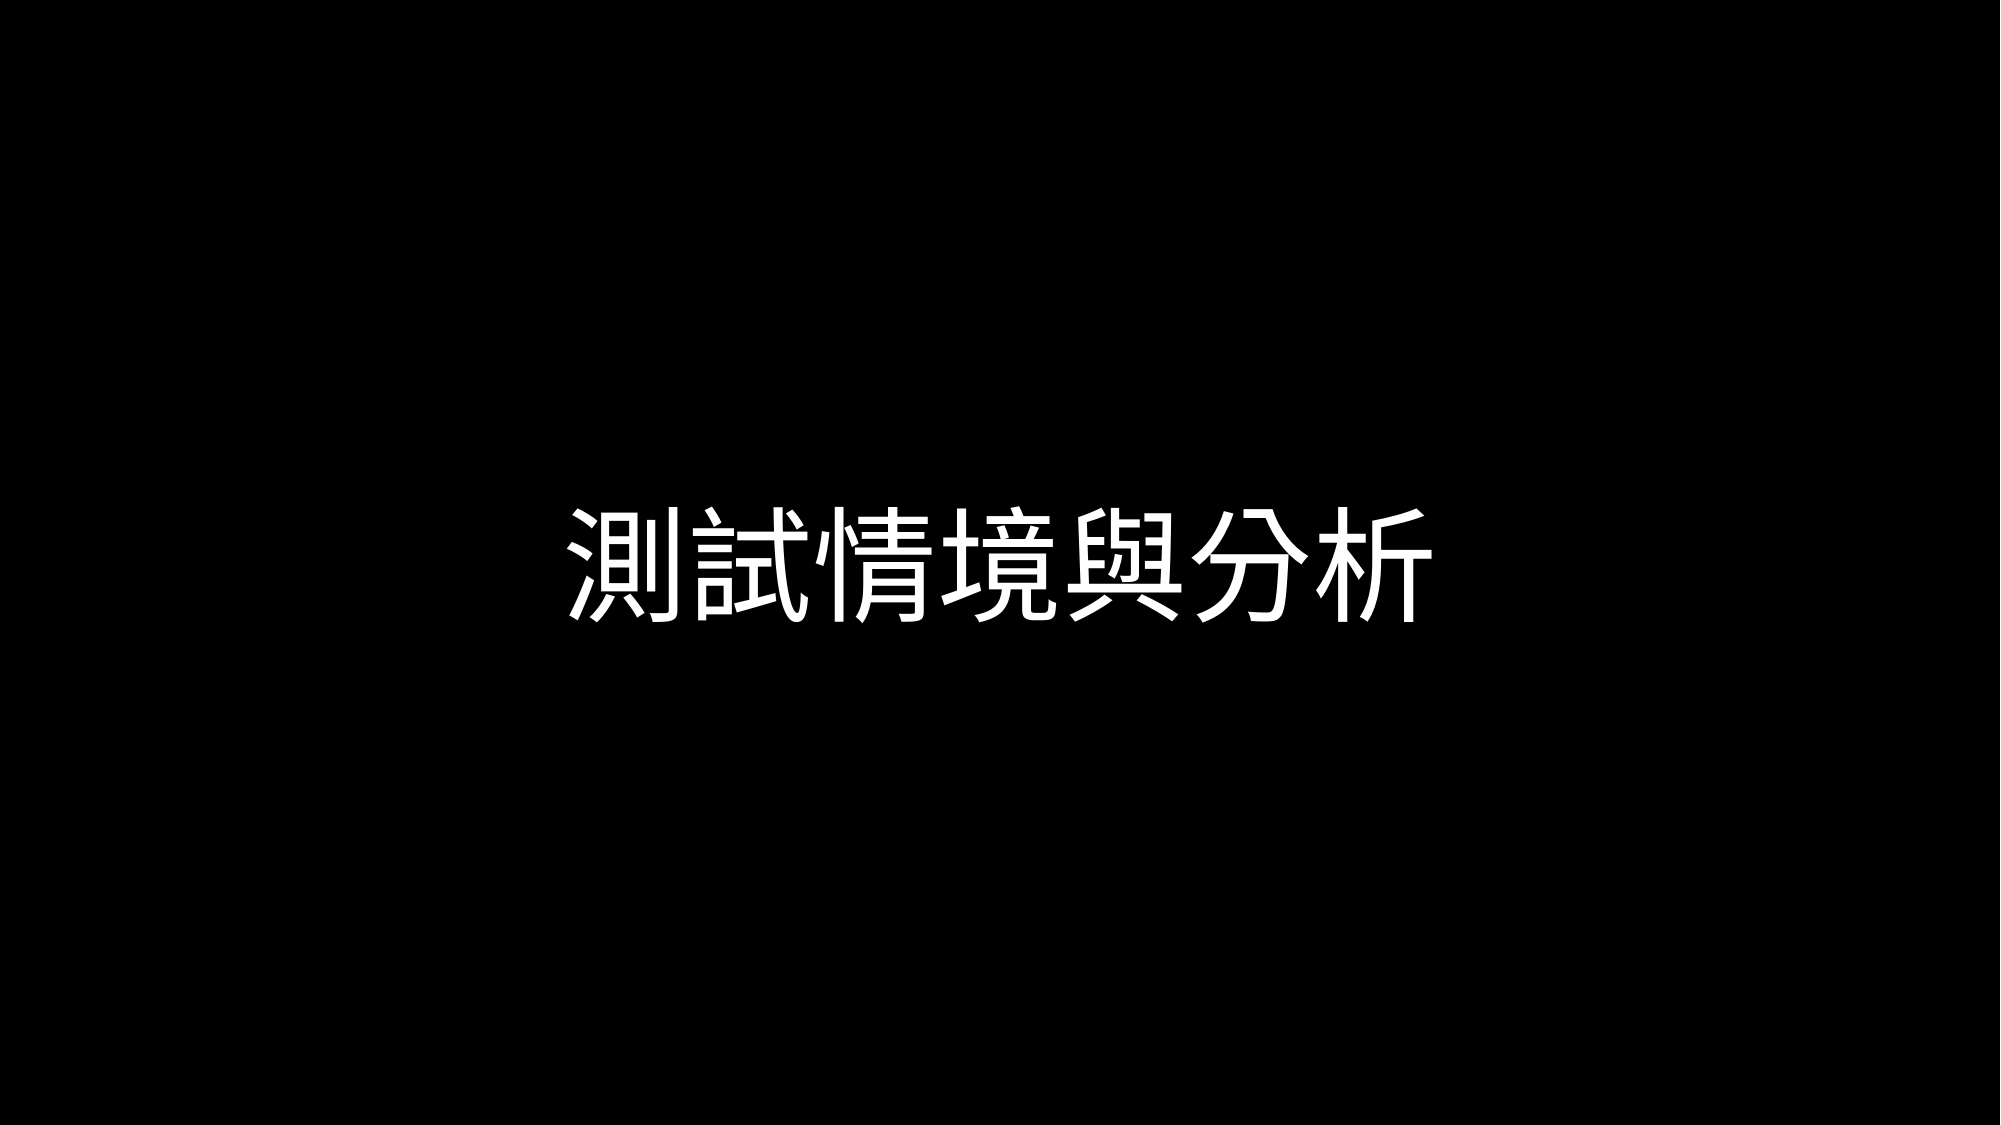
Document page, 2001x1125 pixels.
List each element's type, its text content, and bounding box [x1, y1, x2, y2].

text_box 測試情境與分析 [0, 0, 2000, 1125]
